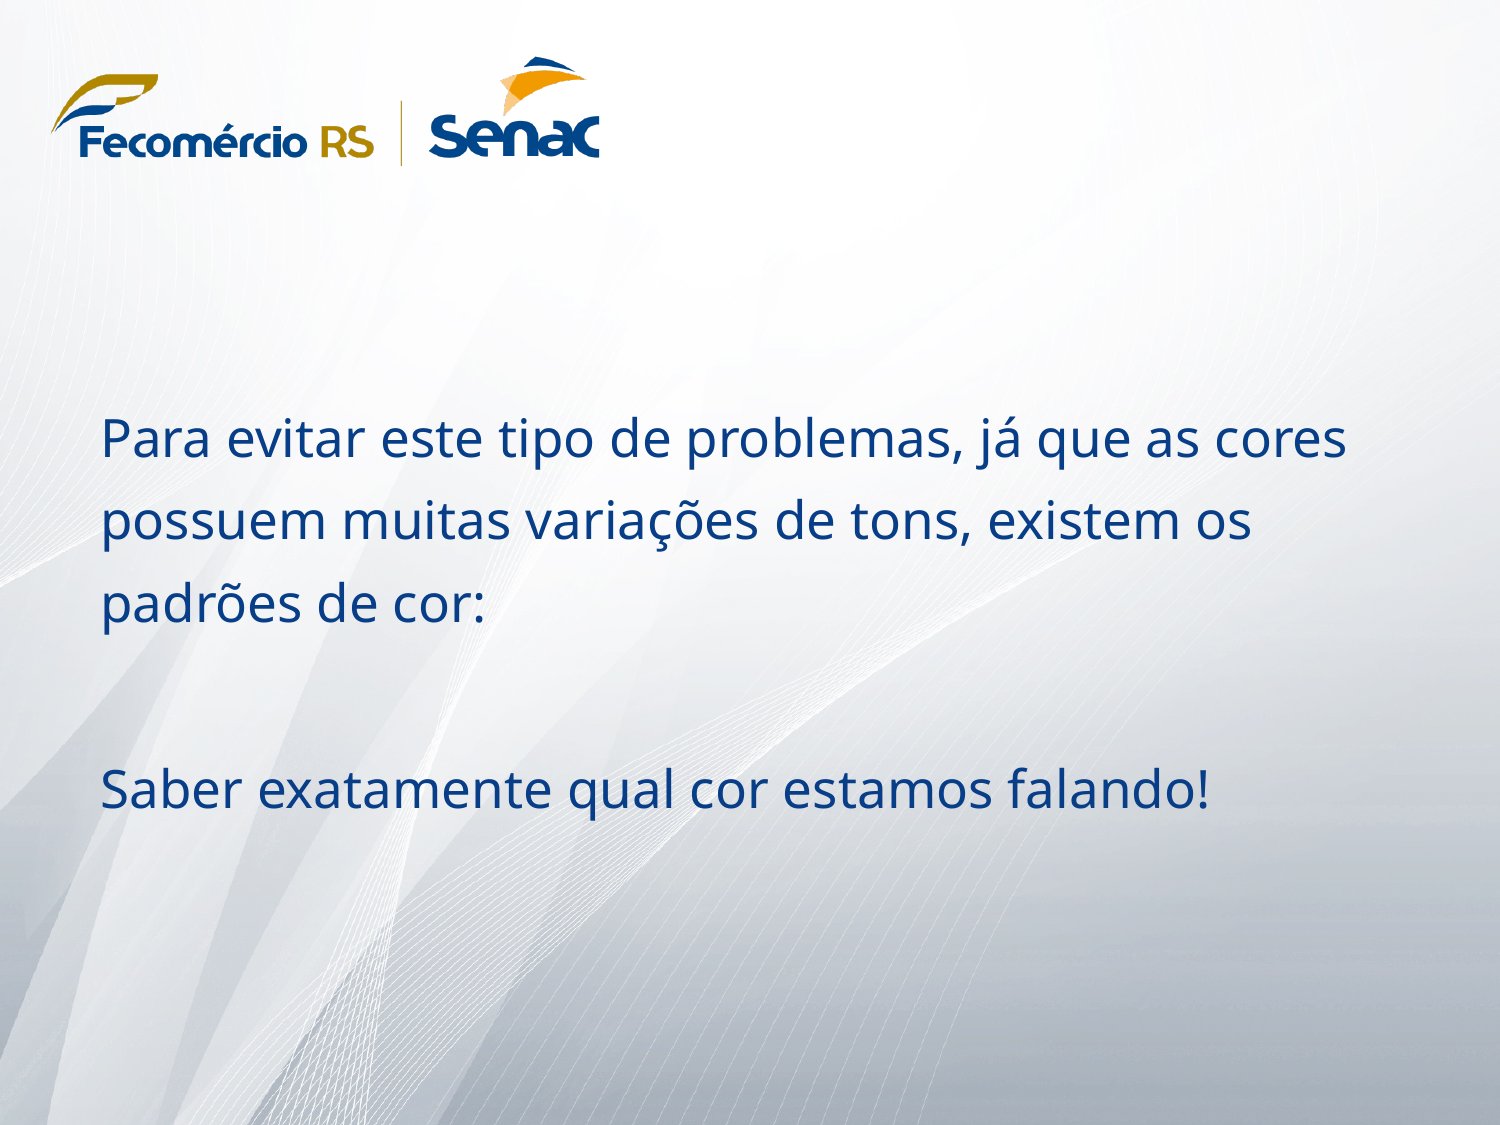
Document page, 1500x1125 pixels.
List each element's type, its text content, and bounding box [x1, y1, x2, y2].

list Para evitar este tipo de problemas, já que as cores possuem muitas variações de tons, existem os padrões de cor: Saber exatamente qual cor estamos falando! [100, 385, 1418, 996]
picture [0, 0, 1500, 1125]
